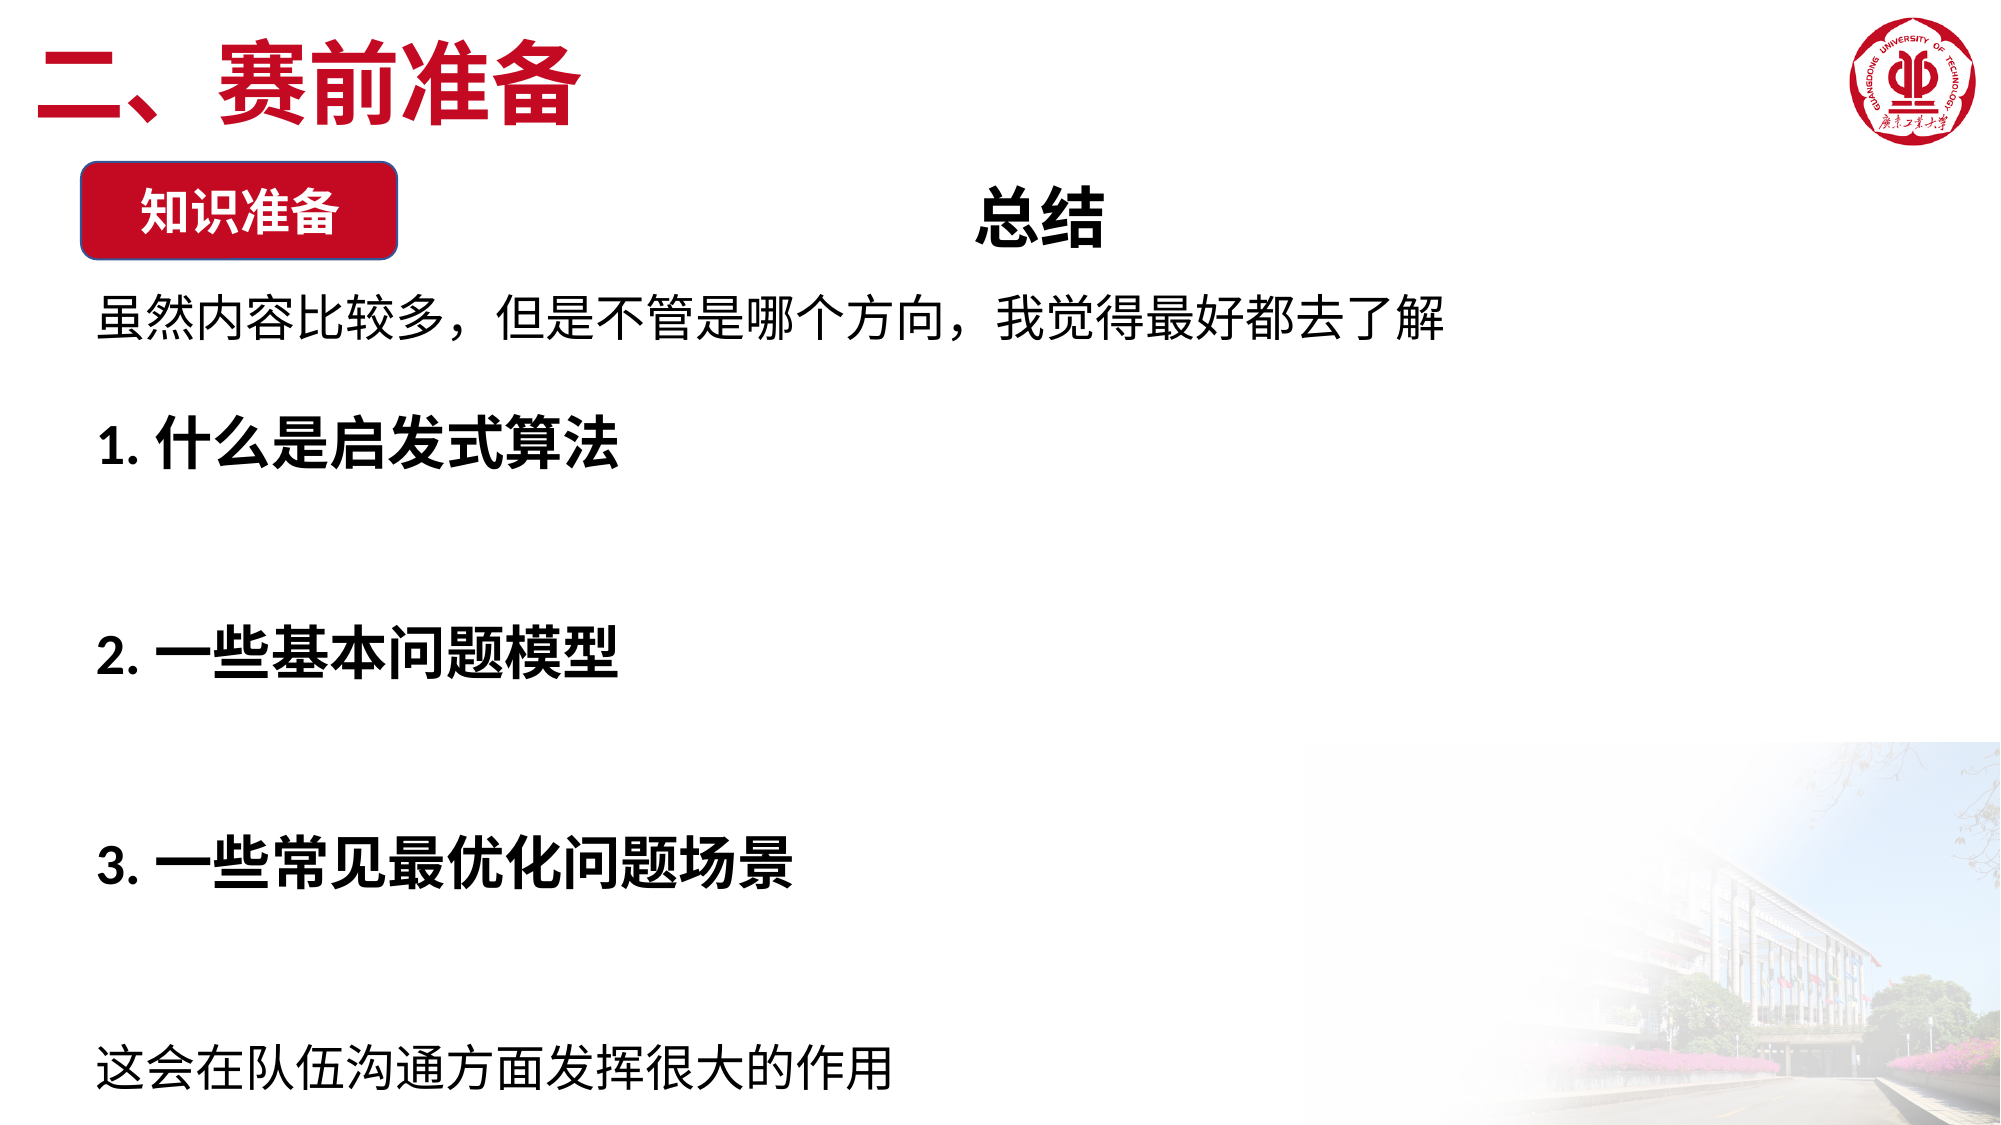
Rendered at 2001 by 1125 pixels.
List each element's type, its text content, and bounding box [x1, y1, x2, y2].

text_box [80, 161, 398, 260]
picture [1302, 741, 2000, 1125]
text_box 总结 [692, 168, 1389, 264]
text_box 虽然内容比较多，但是不管是哪个方向，我觉得最好都去了解 1.什么是启发式算法 2.一些基本问题模型 3.一些常见最优化问题场景 这会在队伍沟通方面发挥很大的作用 [80, 278, 1967, 1104]
text_box 二、赛前准备 [13, 31, 604, 143]
picture [1826, 0, 2000, 155]
